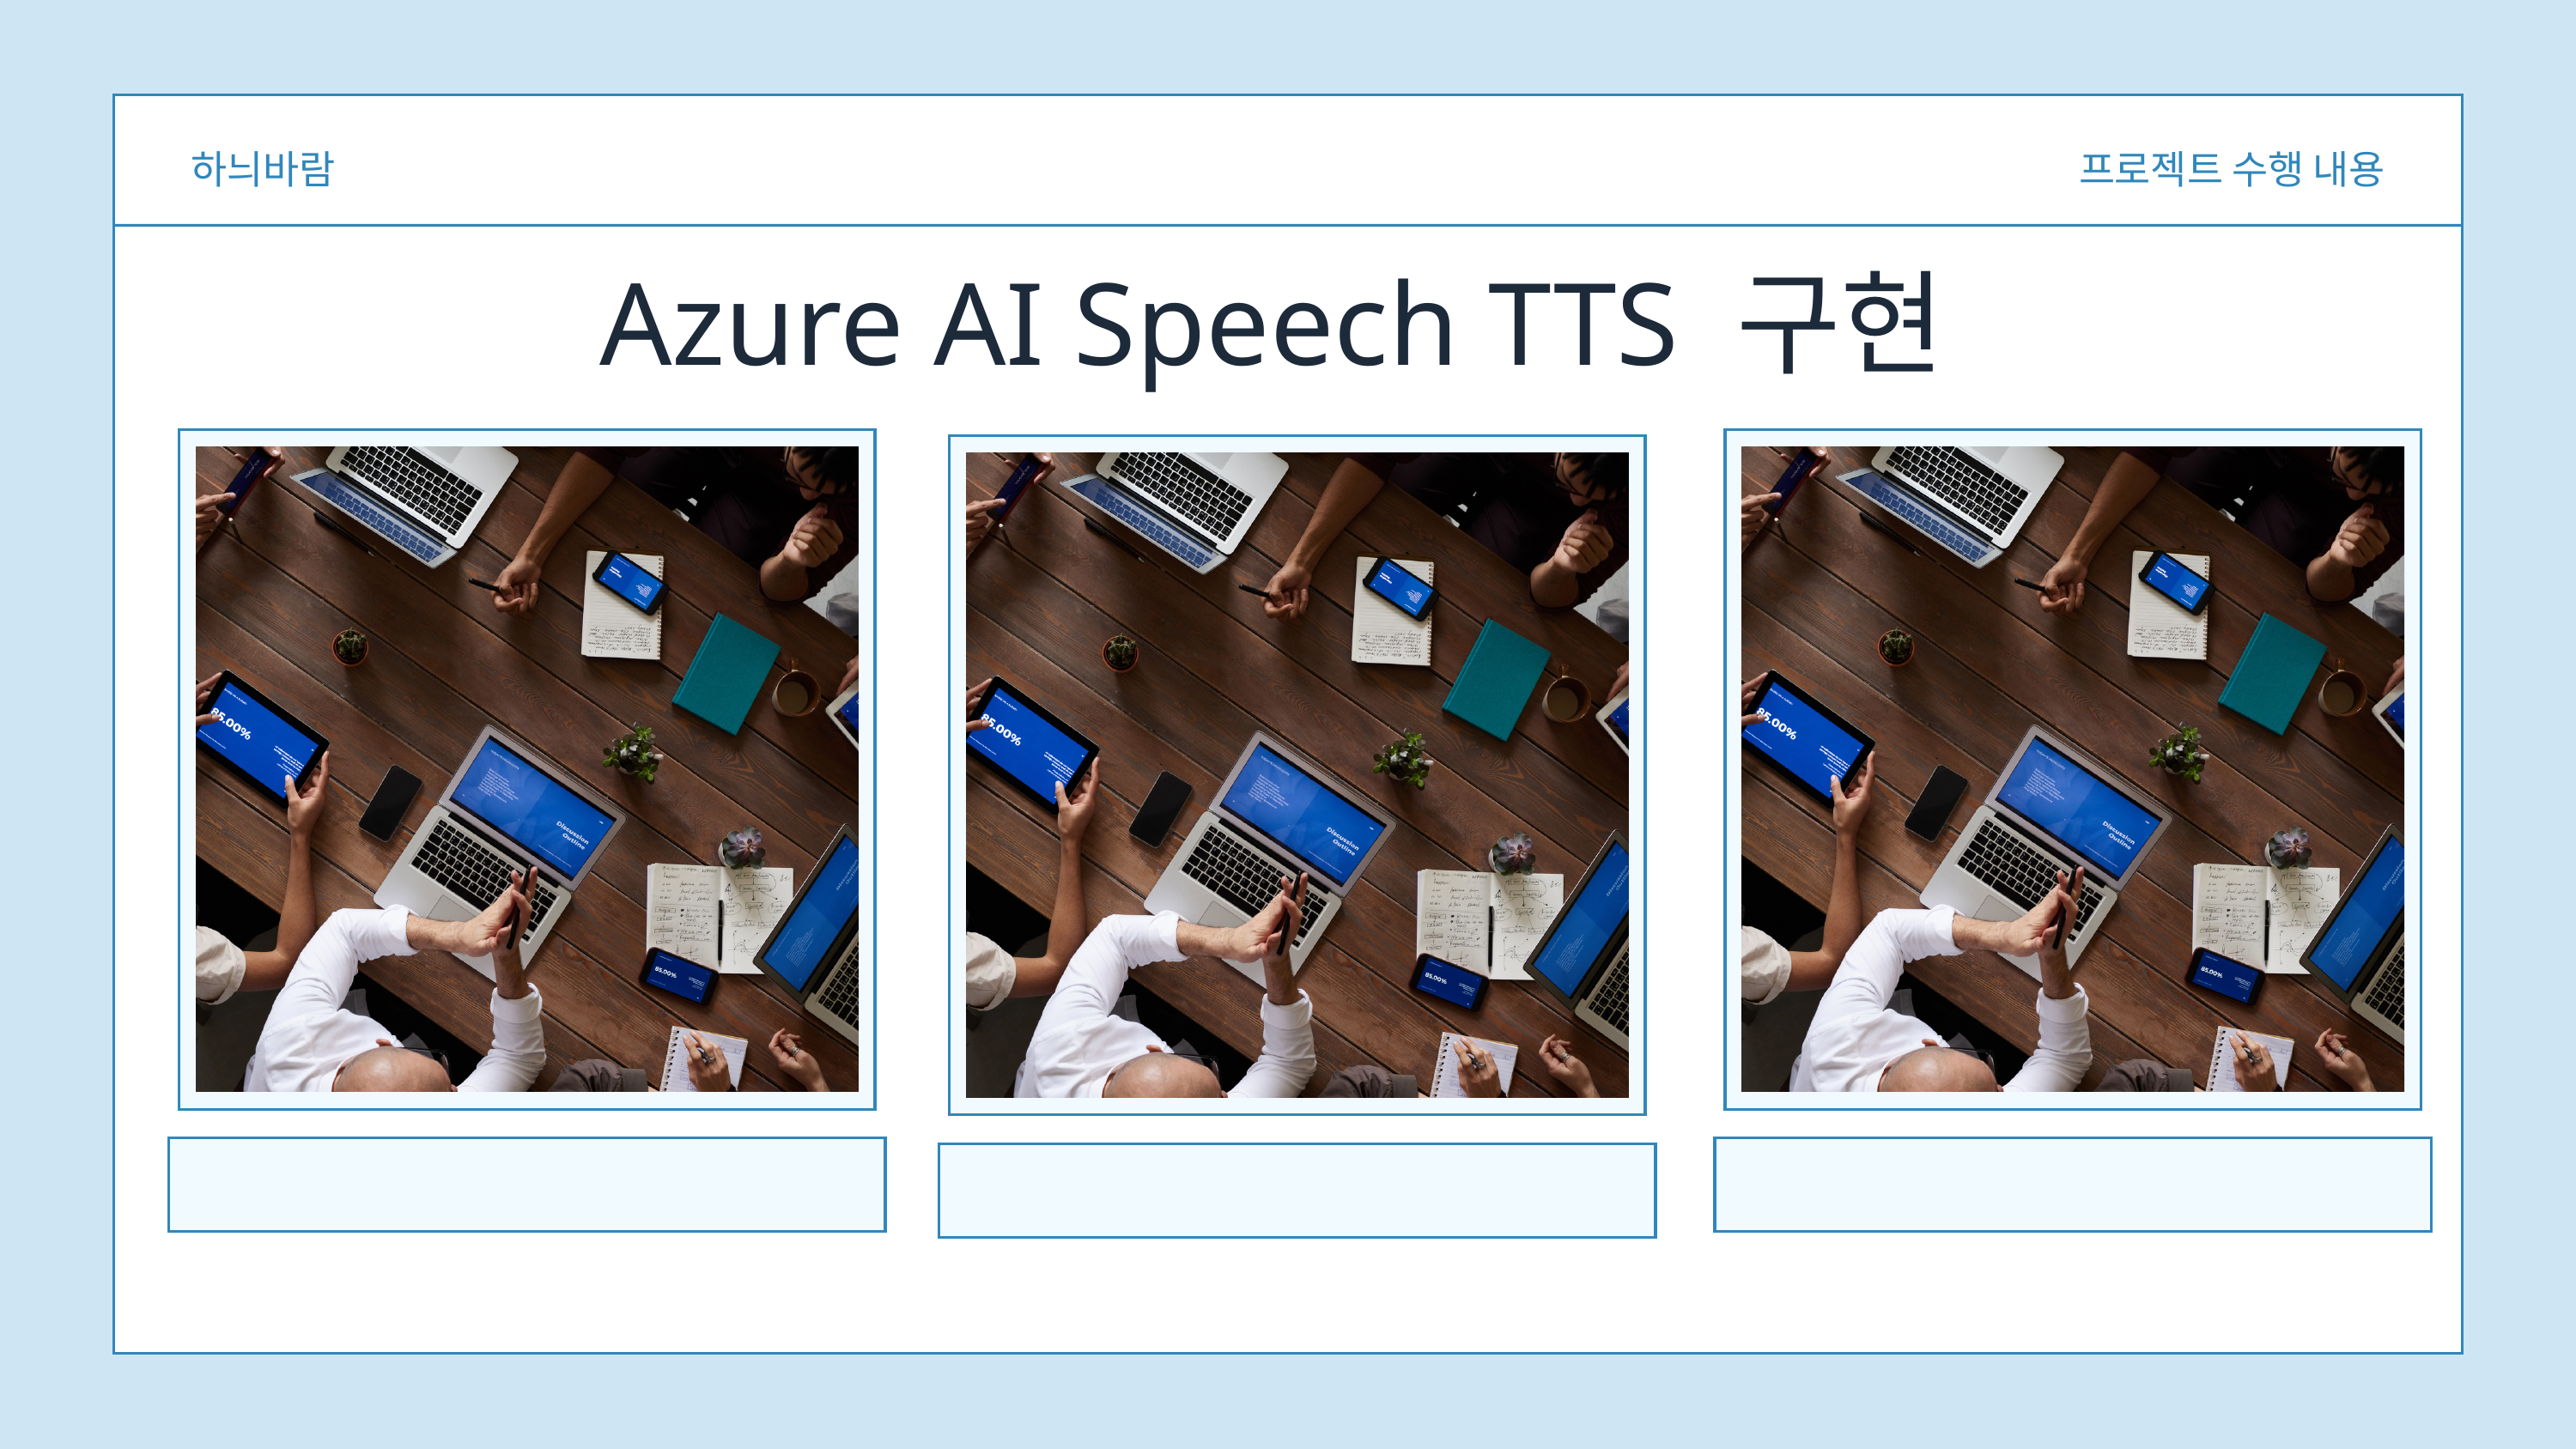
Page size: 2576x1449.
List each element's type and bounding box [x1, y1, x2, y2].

text_box [939, 434, 1656, 1238]
text_box [168, 429, 886, 1232]
text_box [1714, 429, 2432, 1232]
text_box [113, 94, 2463, 1354]
